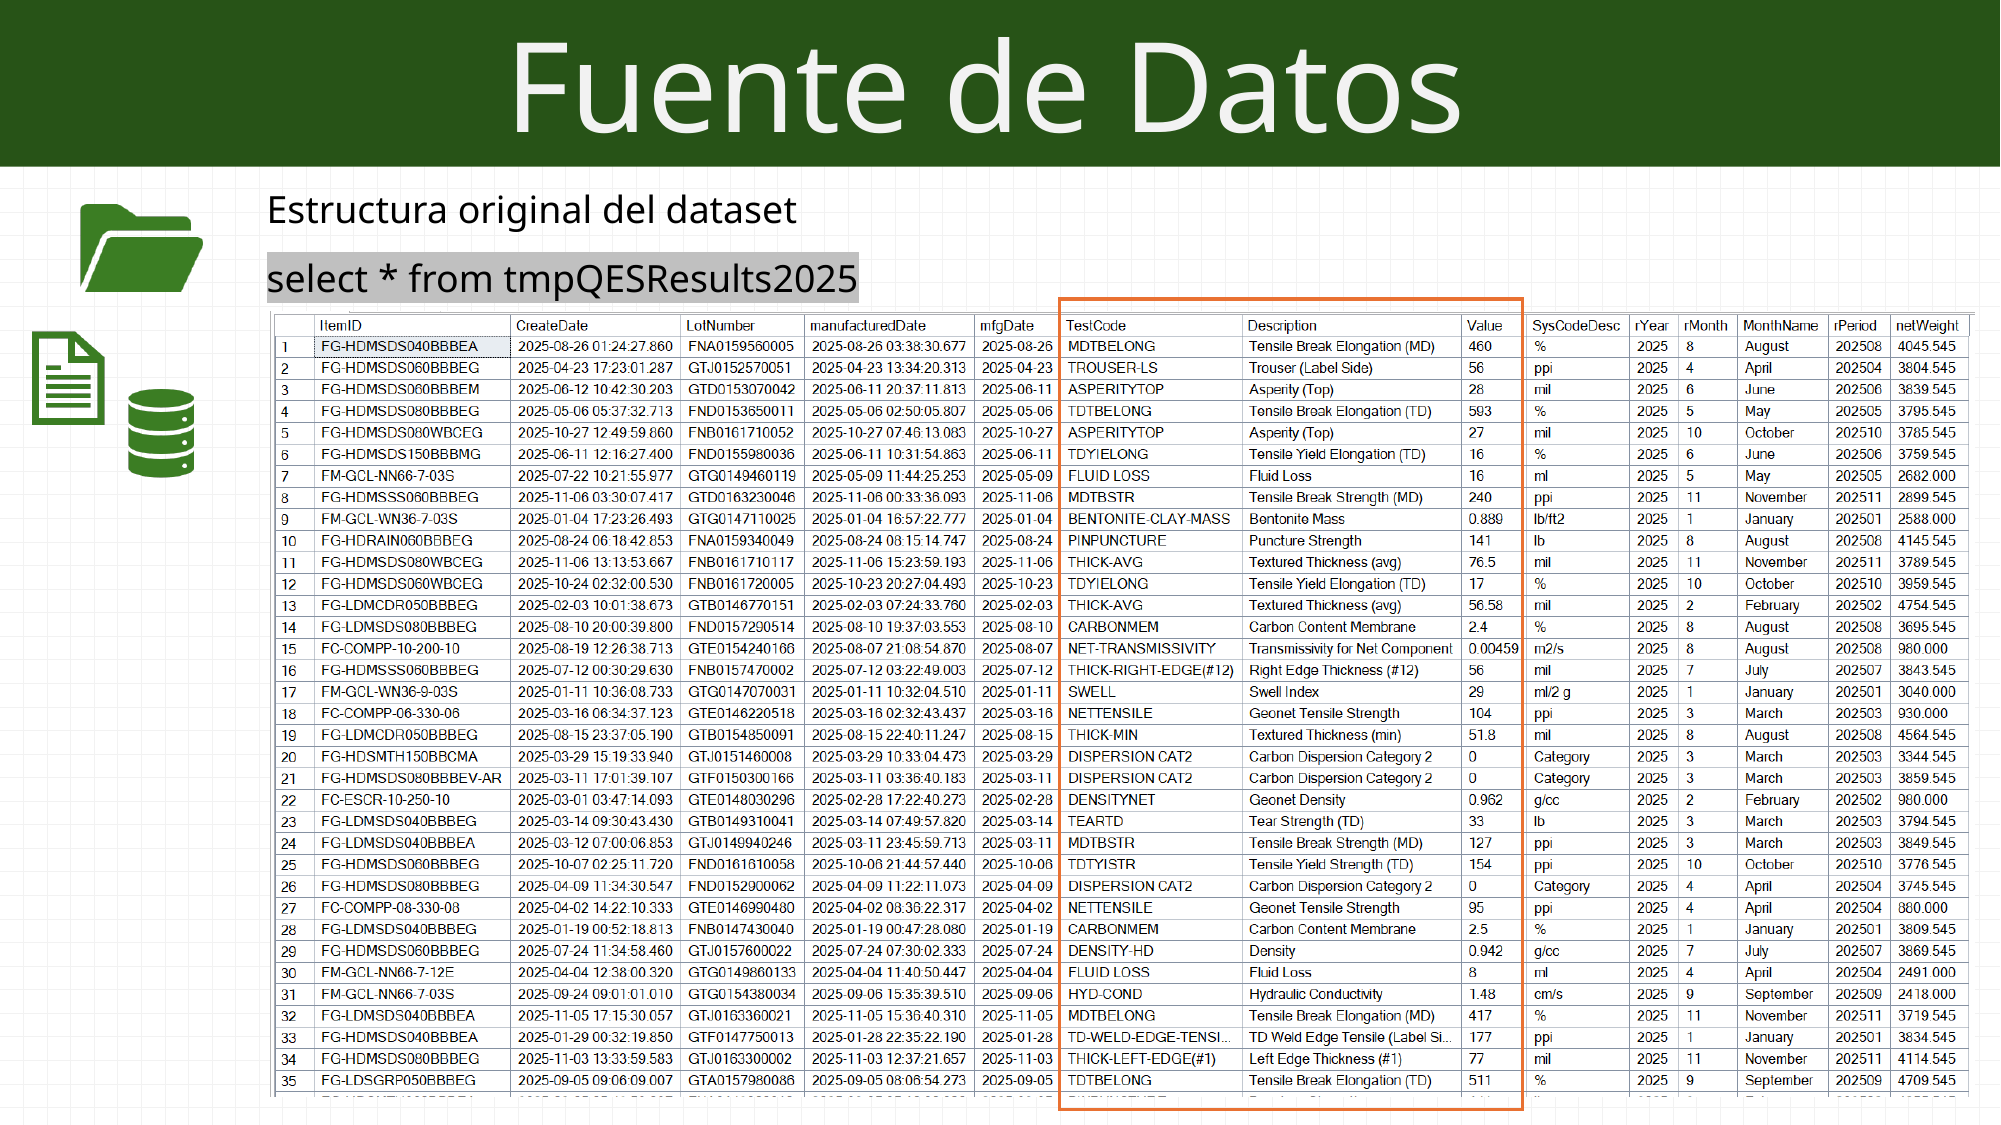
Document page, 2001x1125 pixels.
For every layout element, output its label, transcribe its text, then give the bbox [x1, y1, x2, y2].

text_box [1058, 297, 1524, 311]
text_box [1058, 1098, 1524, 1111]
text_box [0, 0, 2000, 168]
picture [269, 311, 1976, 1098]
text_box Estructura original del dataset select * from tmpQESResults2025 [251, 172, 1957, 307]
picture [11, 171, 217, 490]
text_box Fuente de Datos [490, 0, 1482, 165]
